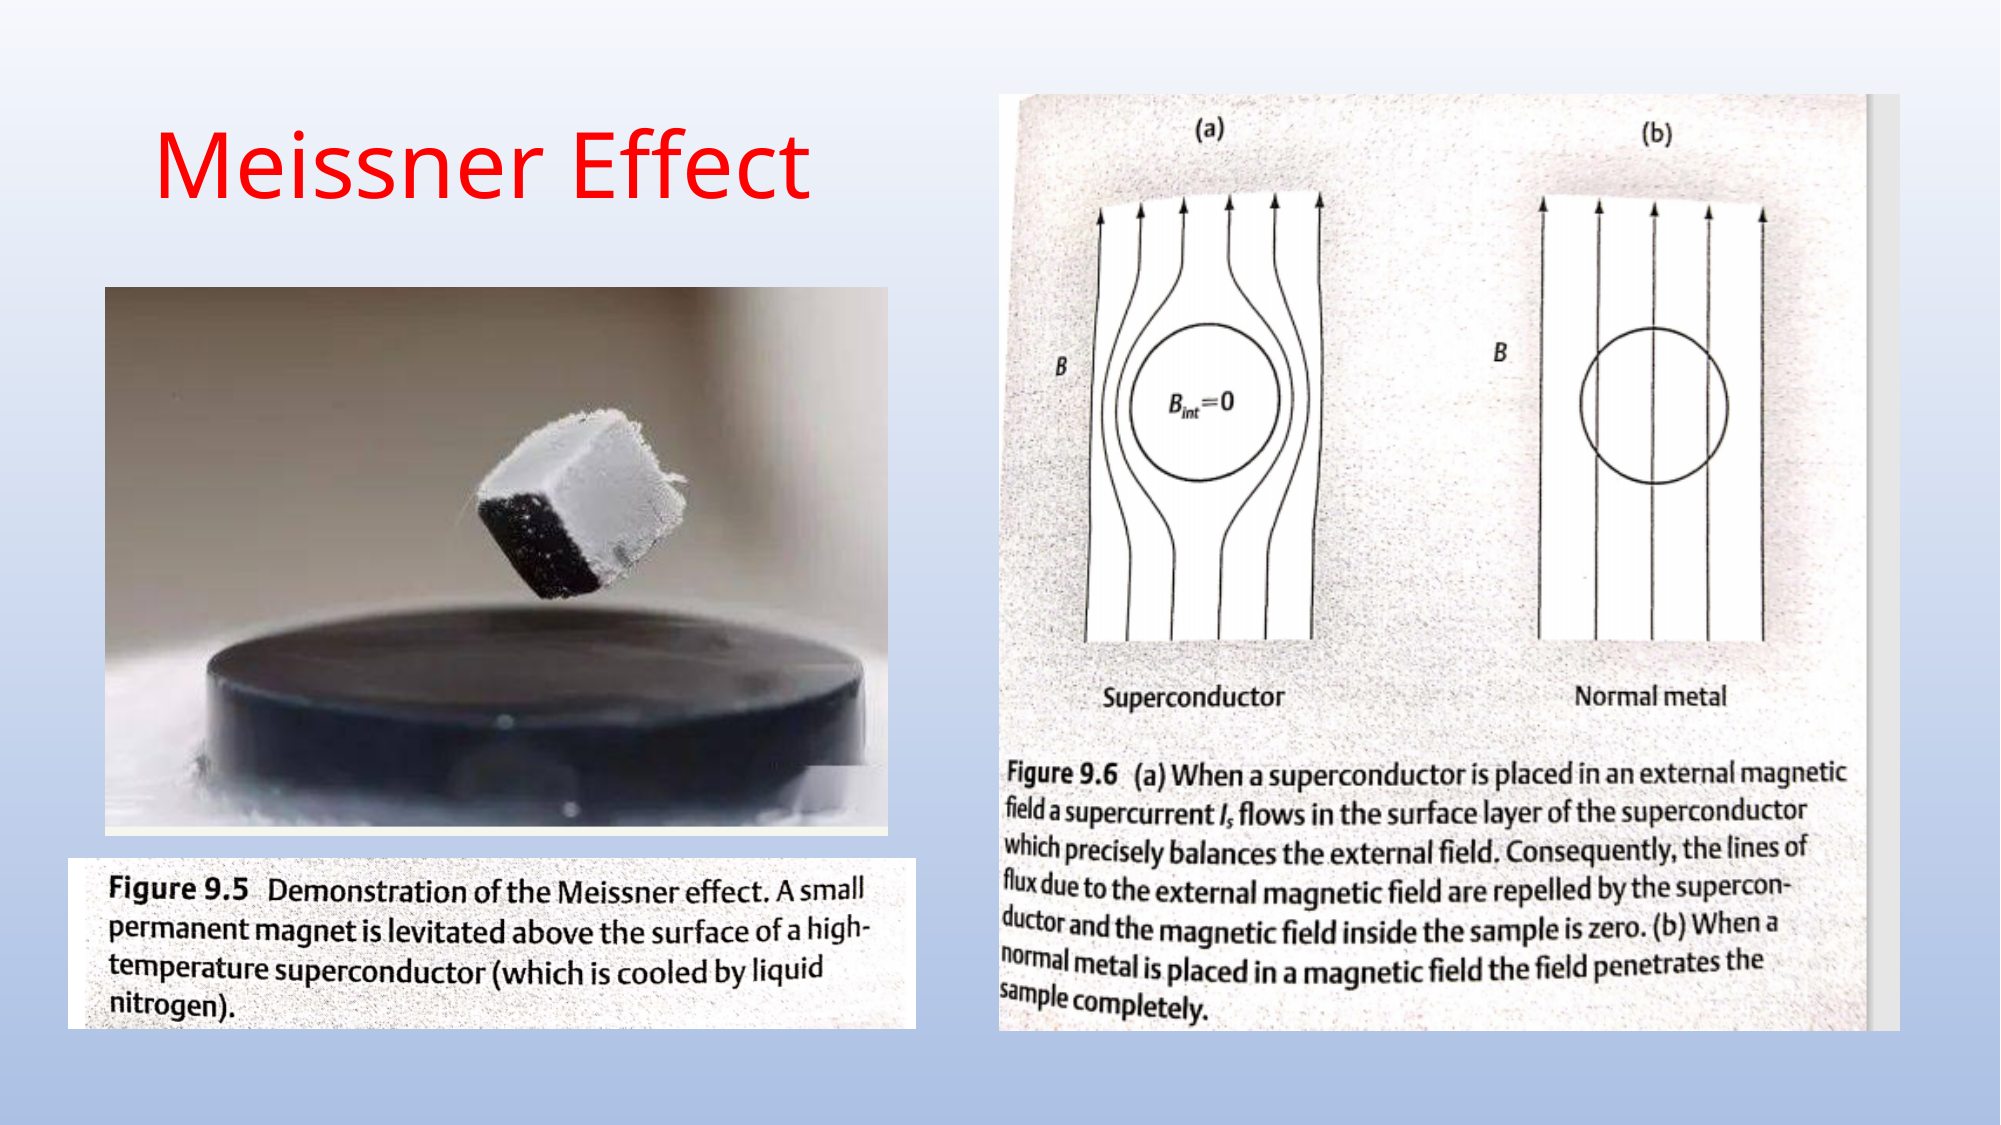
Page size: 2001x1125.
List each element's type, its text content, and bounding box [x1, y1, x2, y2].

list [68, 858, 916, 1029]
title Meissner Effect [137, 59, 1863, 278]
picture [999, 94, 1900, 1031]
picture [105, 287, 888, 836]
